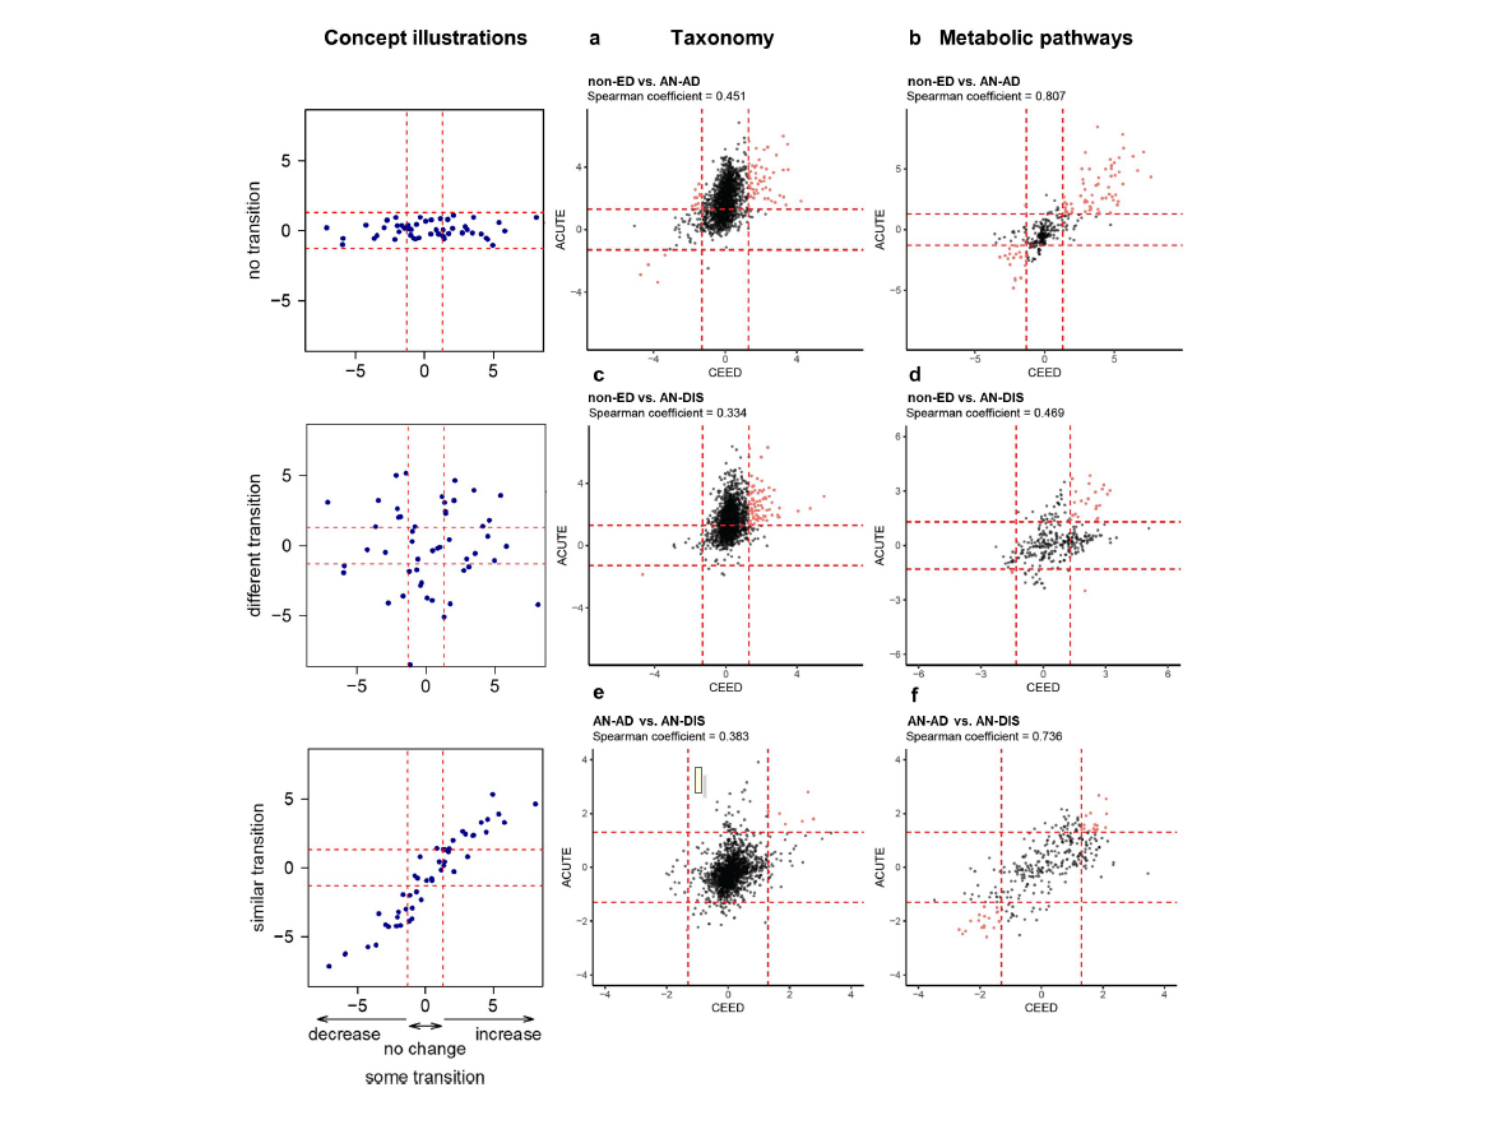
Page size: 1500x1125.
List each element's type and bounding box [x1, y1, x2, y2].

picture [199, 12, 1238, 1088]
